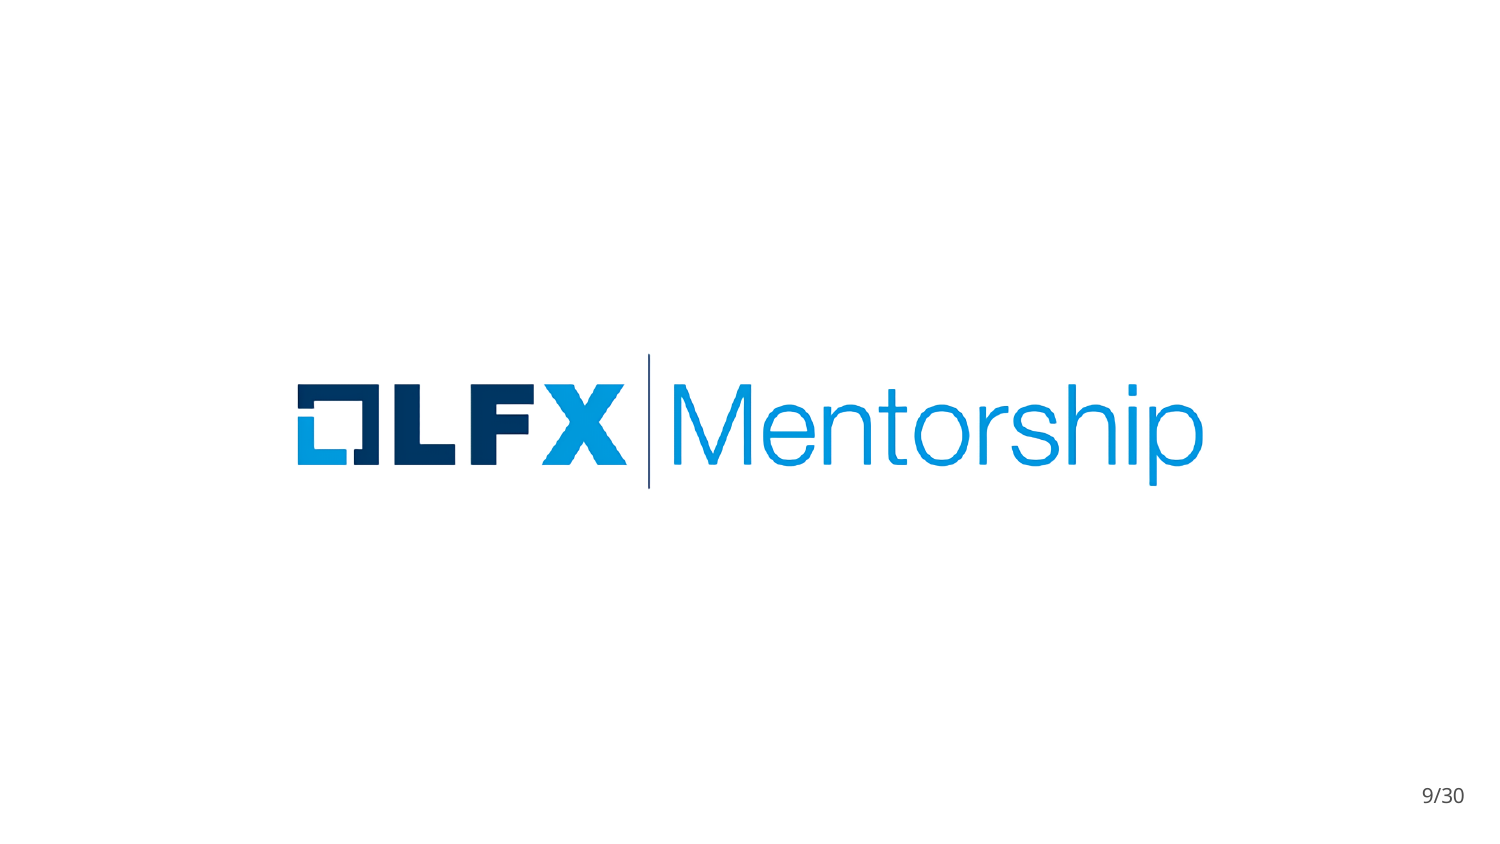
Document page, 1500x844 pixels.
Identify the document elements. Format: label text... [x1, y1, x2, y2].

slide_number ‹#›/30 [1389, 764, 1480, 830]
picture [293, 346, 1207, 497]
